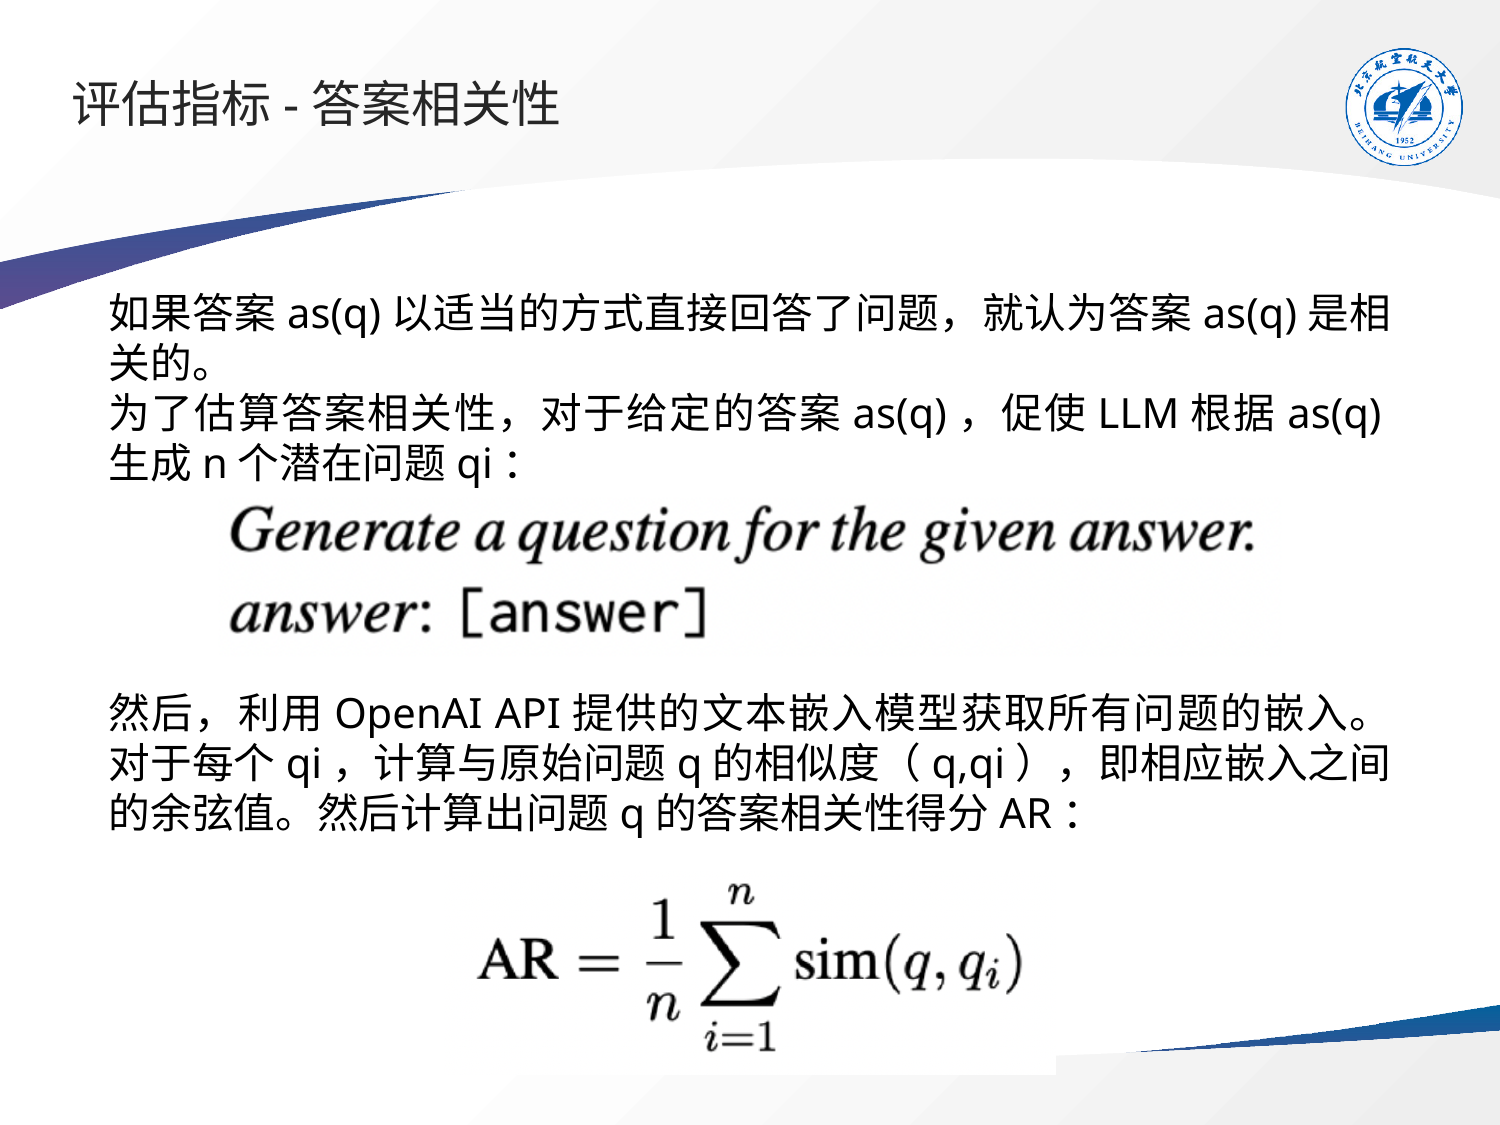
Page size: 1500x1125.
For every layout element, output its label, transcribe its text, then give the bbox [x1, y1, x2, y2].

picture [218, 497, 1282, 657]
text_box 如果答案as(q)以适当的方式直接回答了问题，就认为答案as(q)是相关的。 为了估算答案相关性，对于给定的答案as(q)，促使LLM根据as(q)生成n个潜在问题qi： 然后，利用OpenAI API提供的文本嵌入模型获取所有问题的嵌入。对于每个qi，计算与原始问题q的相似度（q,qi），即相应嵌入之间的余弦值。然后计算出问题q的答案相关性得分AR： [93, 279, 1407, 944]
picture [1345, 48, 1468, 166]
picture [443, 871, 1056, 1075]
title 评估指标-答案相关性 [59, 60, 1410, 149]
text_box [79, 440, 230, 591]
